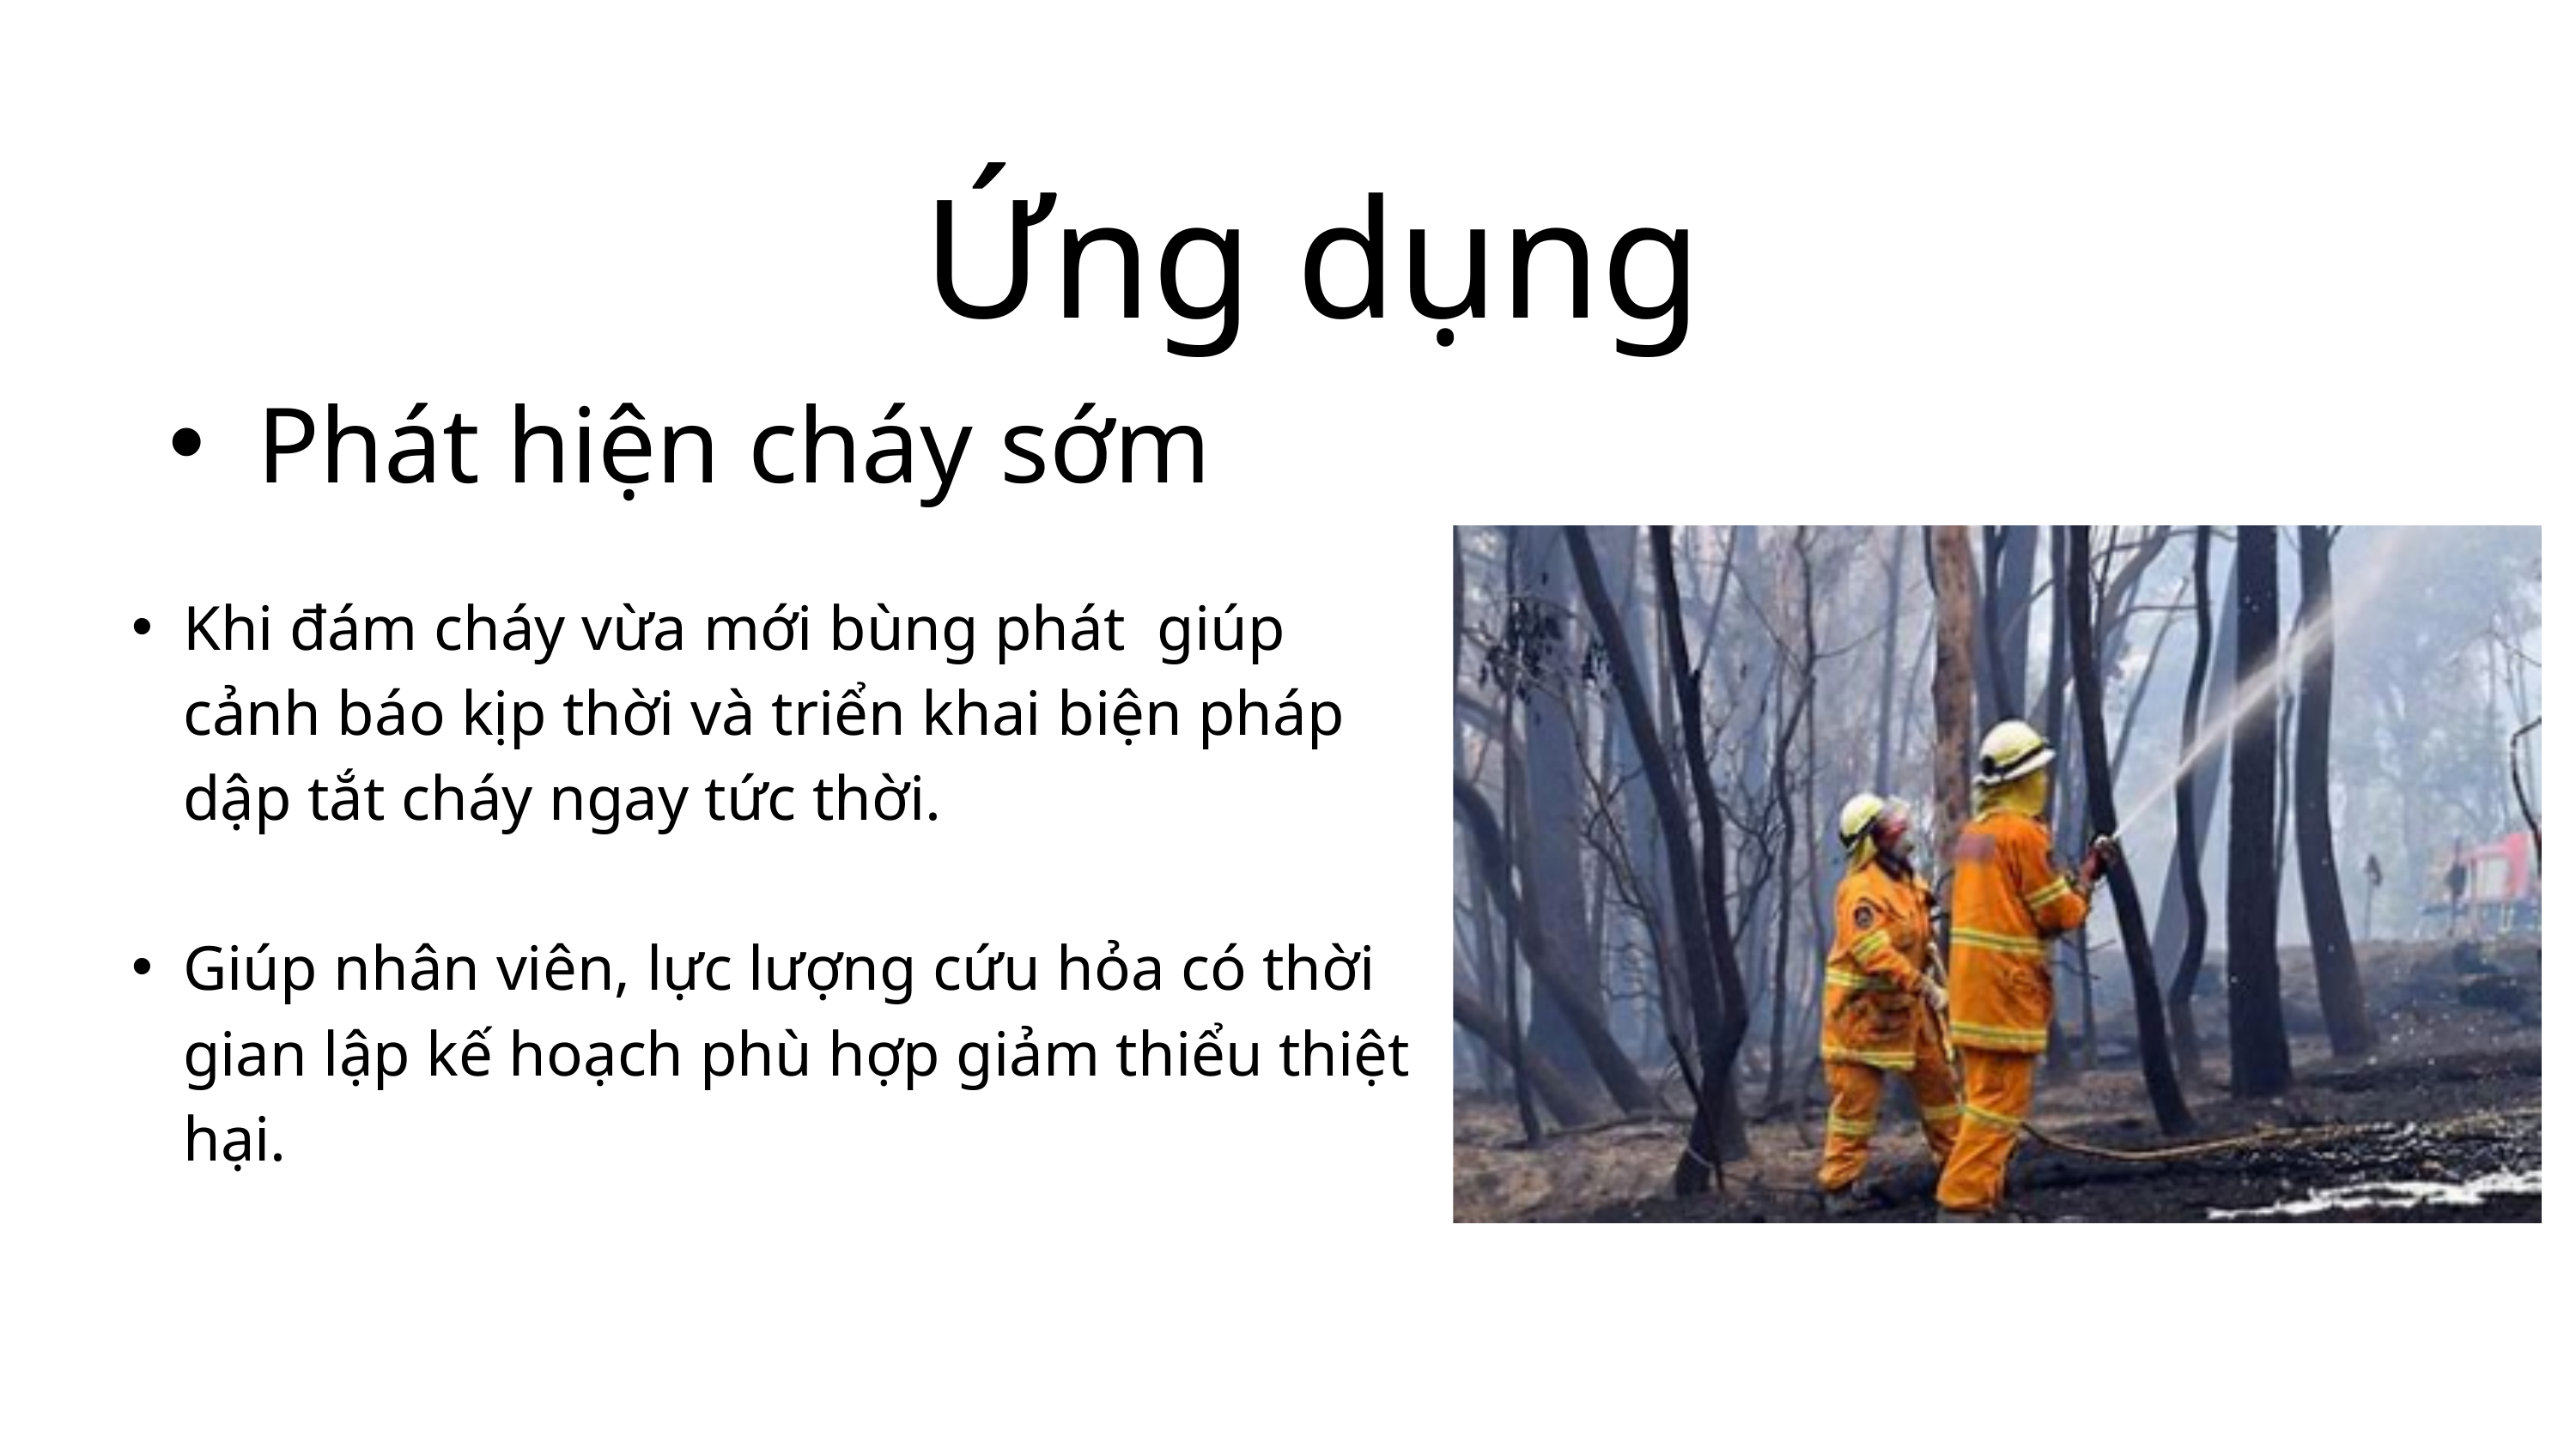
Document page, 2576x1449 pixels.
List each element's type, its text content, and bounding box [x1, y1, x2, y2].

text_box Khi đám cháy vừa mới bùng phát giúp cảnh báo kịp thời và triển khai biện pháp dập tắt cháy ngay tức thời. Giúp nhân viên, lực lượng cứu hỏa có thời gian lập kế hoạch phù hợp giảm thiểu thiệt hại. [79, 577, 1419, 1258]
text_box [1453, 525, 2542, 1223]
text_box Phát hiện cháy sớm [79, 357, 1212, 504]
text_box Ứng dụng [875, 120, 1750, 351]
